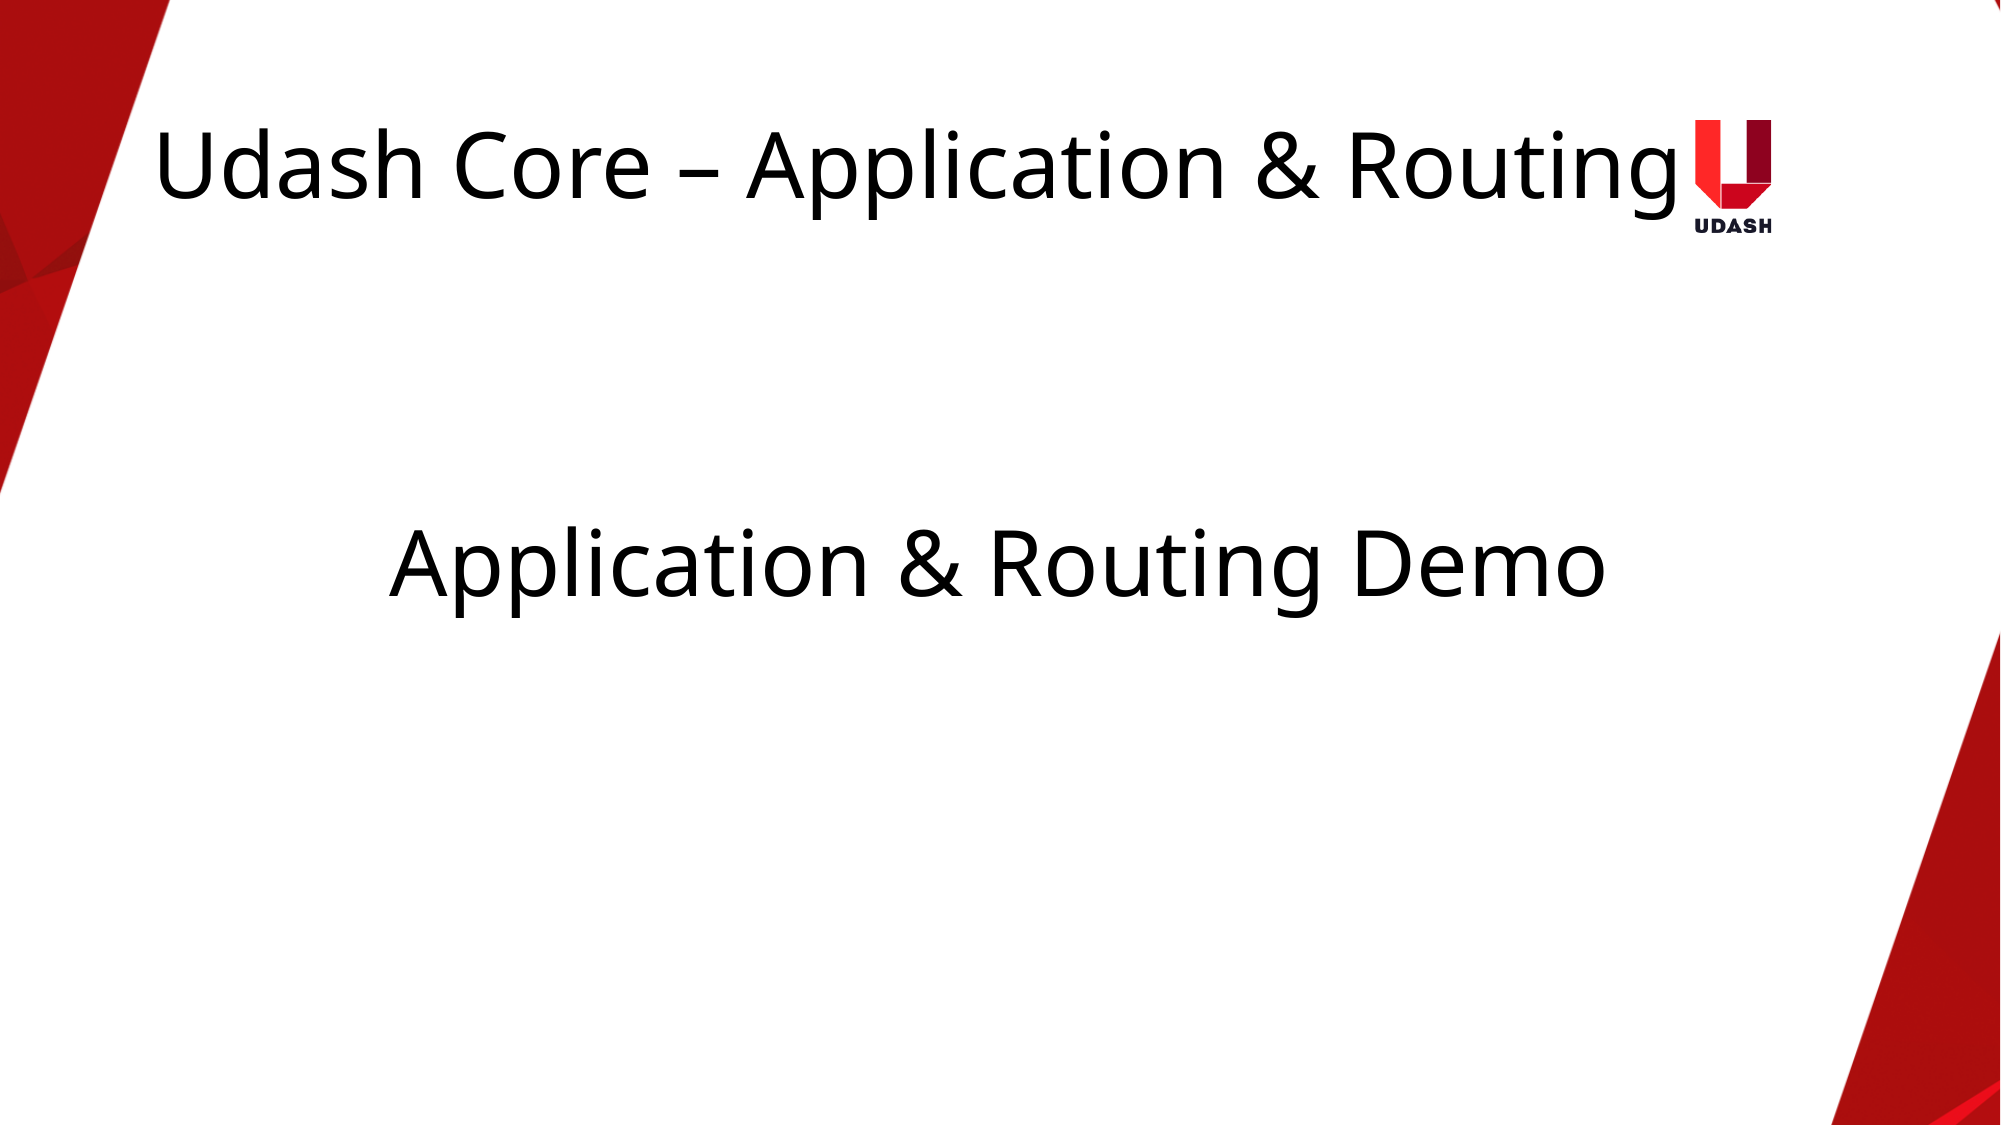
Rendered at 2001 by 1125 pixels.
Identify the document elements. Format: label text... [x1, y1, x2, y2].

title Udash Core – Application & Routing [137, 59, 1863, 278]
text_box Application & Routing Demo [271, 458, 1729, 676]
picture [0, 0, 2001, 1125]
